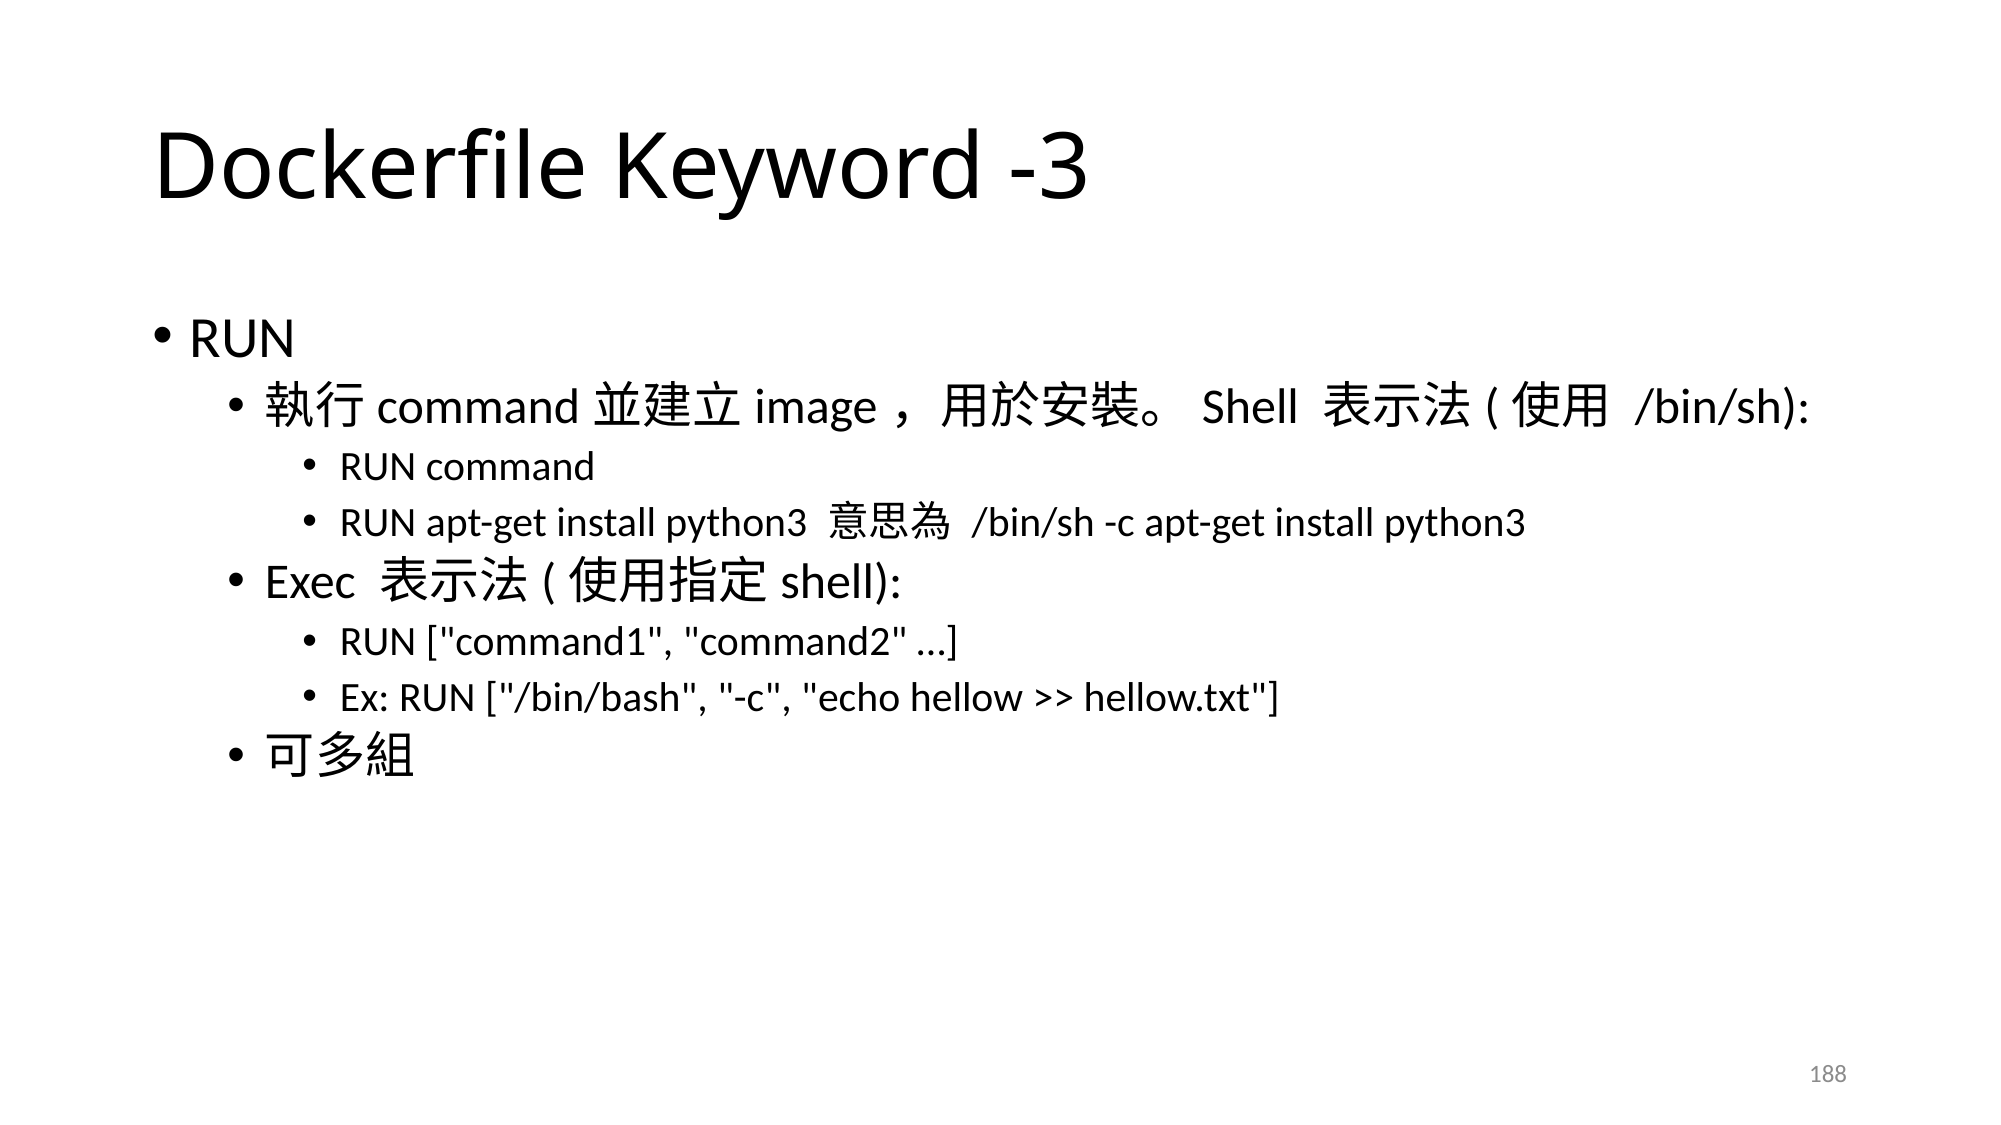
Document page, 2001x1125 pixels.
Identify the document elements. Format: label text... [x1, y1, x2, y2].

list RUN 執行command並建立image，用於安裝。Shell 表示法(使用 /bin/sh): RUN command RUN apt-get install python3 意思為 /bin/sh -c apt-get install python3 Exec 表示法(使用指定shell): RUN ["command1", "command2" …] Ex: RUN ["/bin/bash", "-c", "echo hellow >> hellow.txt"] 可多組 [137, 299, 1863, 1014]
slide_number 188 [1412, 1042, 1863, 1103]
title Dockerfile Keyword -3 [137, 59, 1863, 278]
